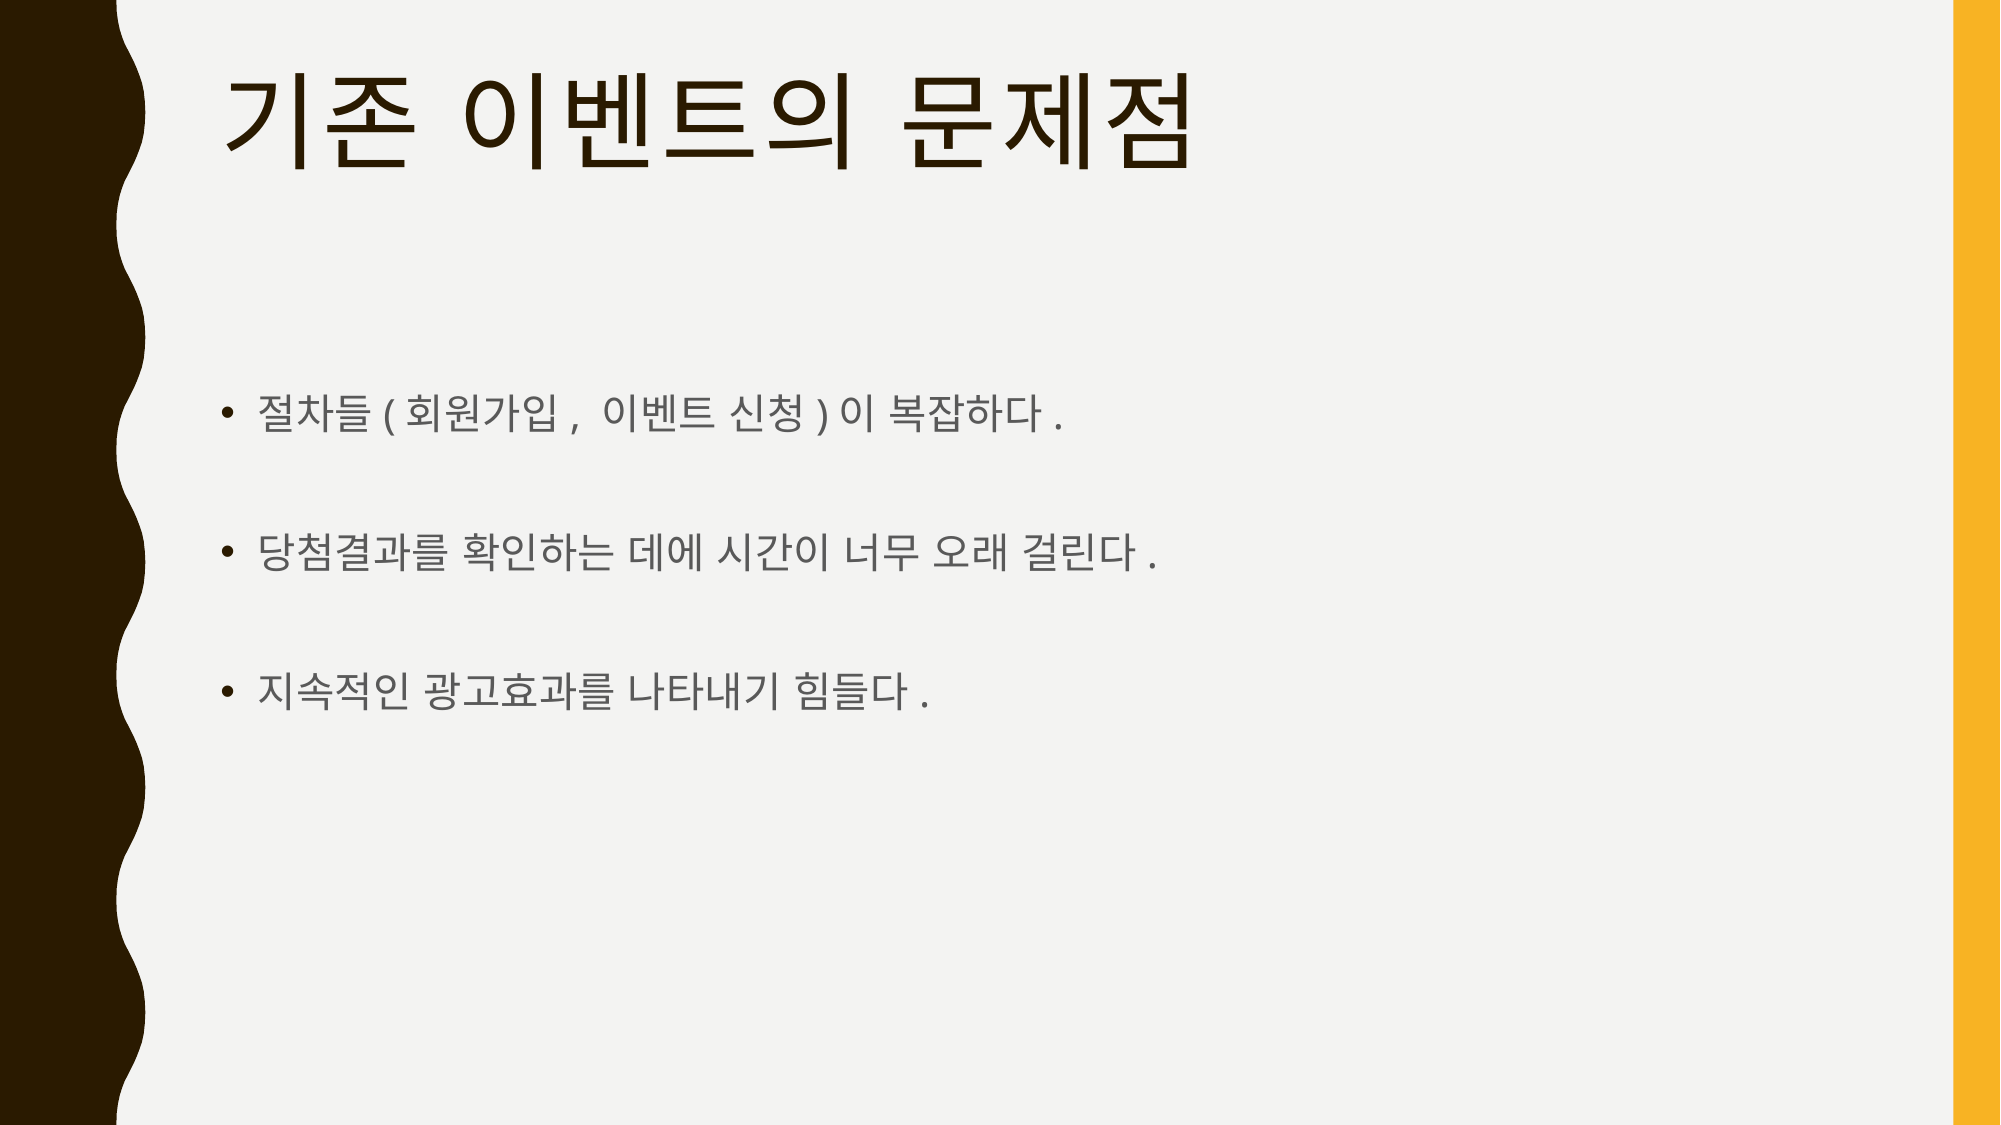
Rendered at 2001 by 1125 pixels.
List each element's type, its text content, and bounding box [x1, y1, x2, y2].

title 기존 이벤트의 문제점 [205, 62, 1875, 308]
list 절차들(회원가입, 이벤트 신청)이 복잡하다. 당첨결과를 확인하는 데에 시간이 너무 오래 걸린다. 지속적인 광고효과를 나타내기 힘들다. [205, 375, 1875, 965]
